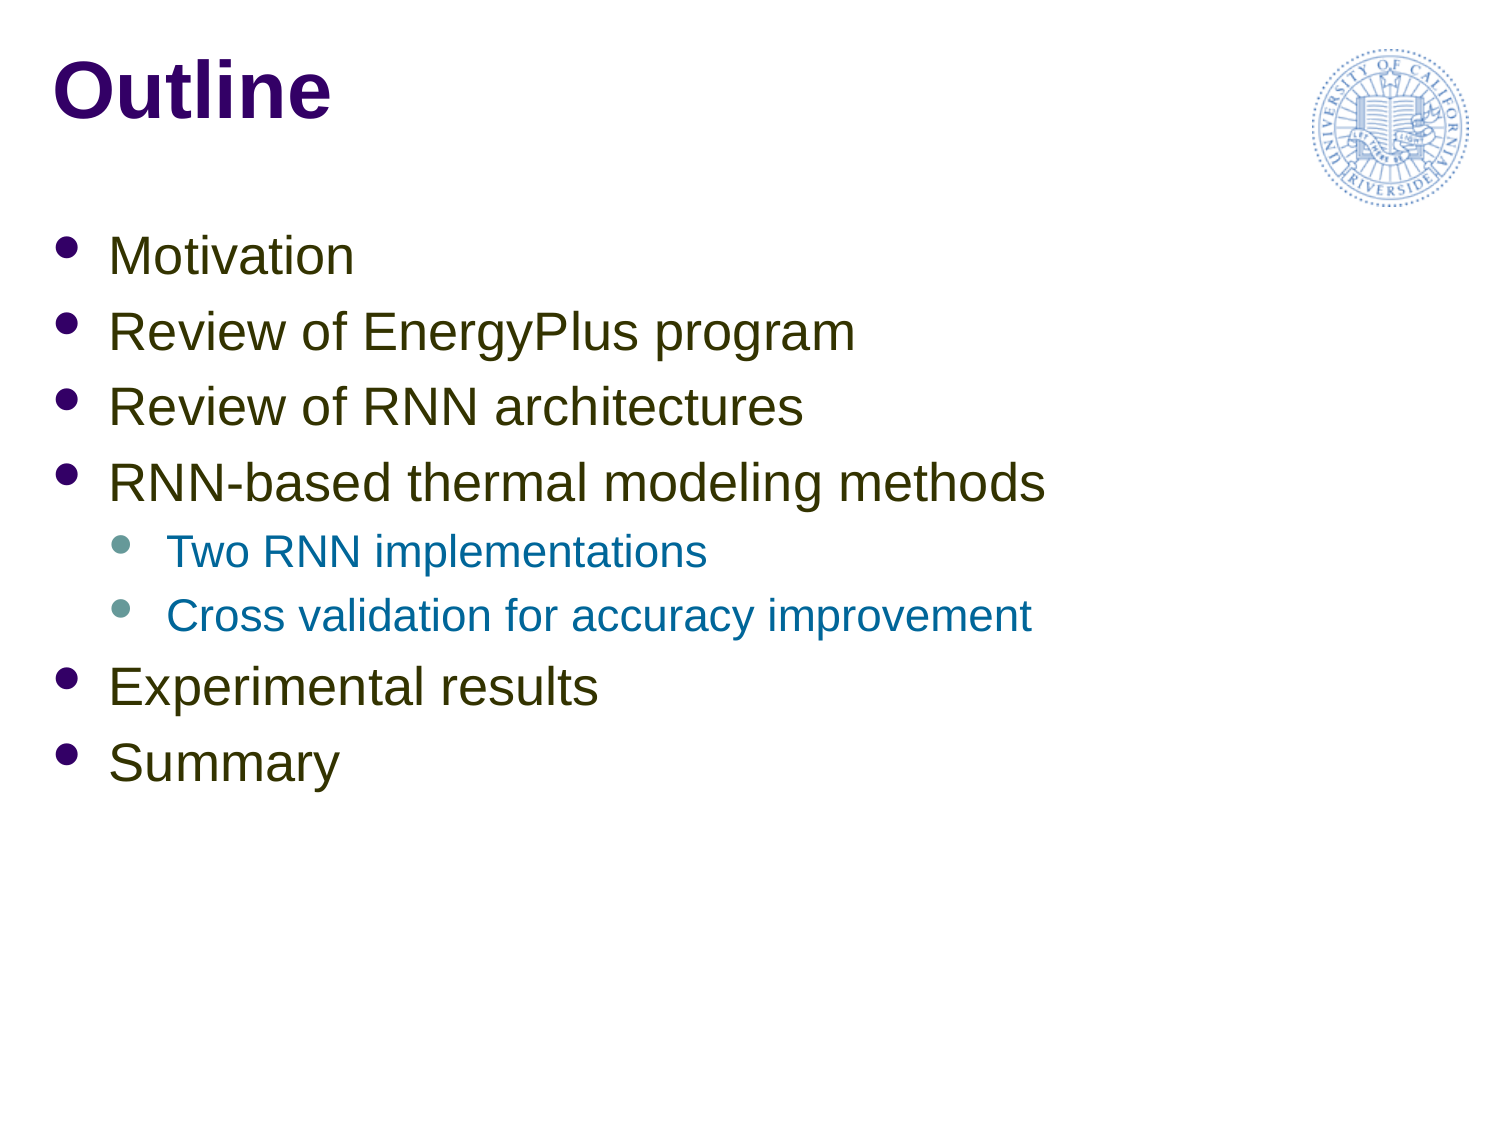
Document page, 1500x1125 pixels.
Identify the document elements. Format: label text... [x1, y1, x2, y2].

title Outline [37, 0, 1313, 143]
list Motivation Review of EnergyPlus program Review of RNN architectures RNN-based thermal modeling methods Two RNN implementations Cross validation for accuracy improvement Experimental results Summary [37, 212, 1463, 1025]
picture [1312, 49, 1469, 207]
